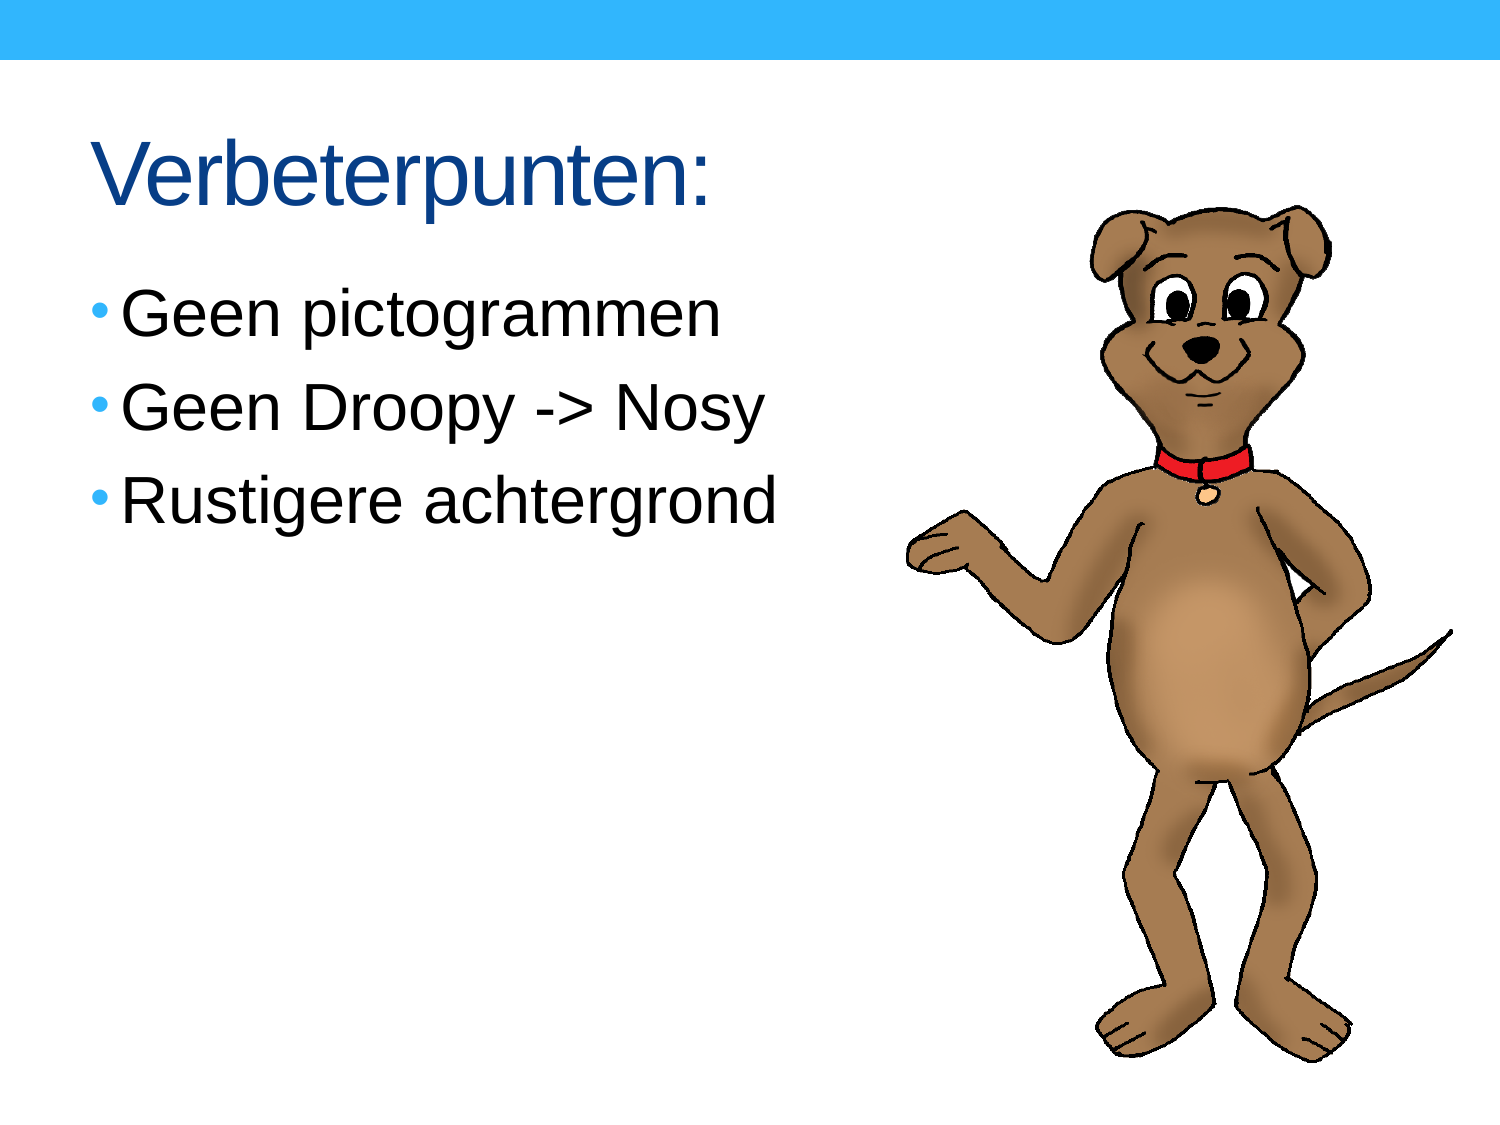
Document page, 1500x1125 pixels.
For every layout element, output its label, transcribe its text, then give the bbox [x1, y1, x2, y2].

picture [761, 77, 1500, 1125]
title Verbeterpunten: [75, 87, 758, 250]
list Geen pictogrammen Geen Droopy -> Nosy Rustigere achtergrond [75, 262, 758, 1063]
